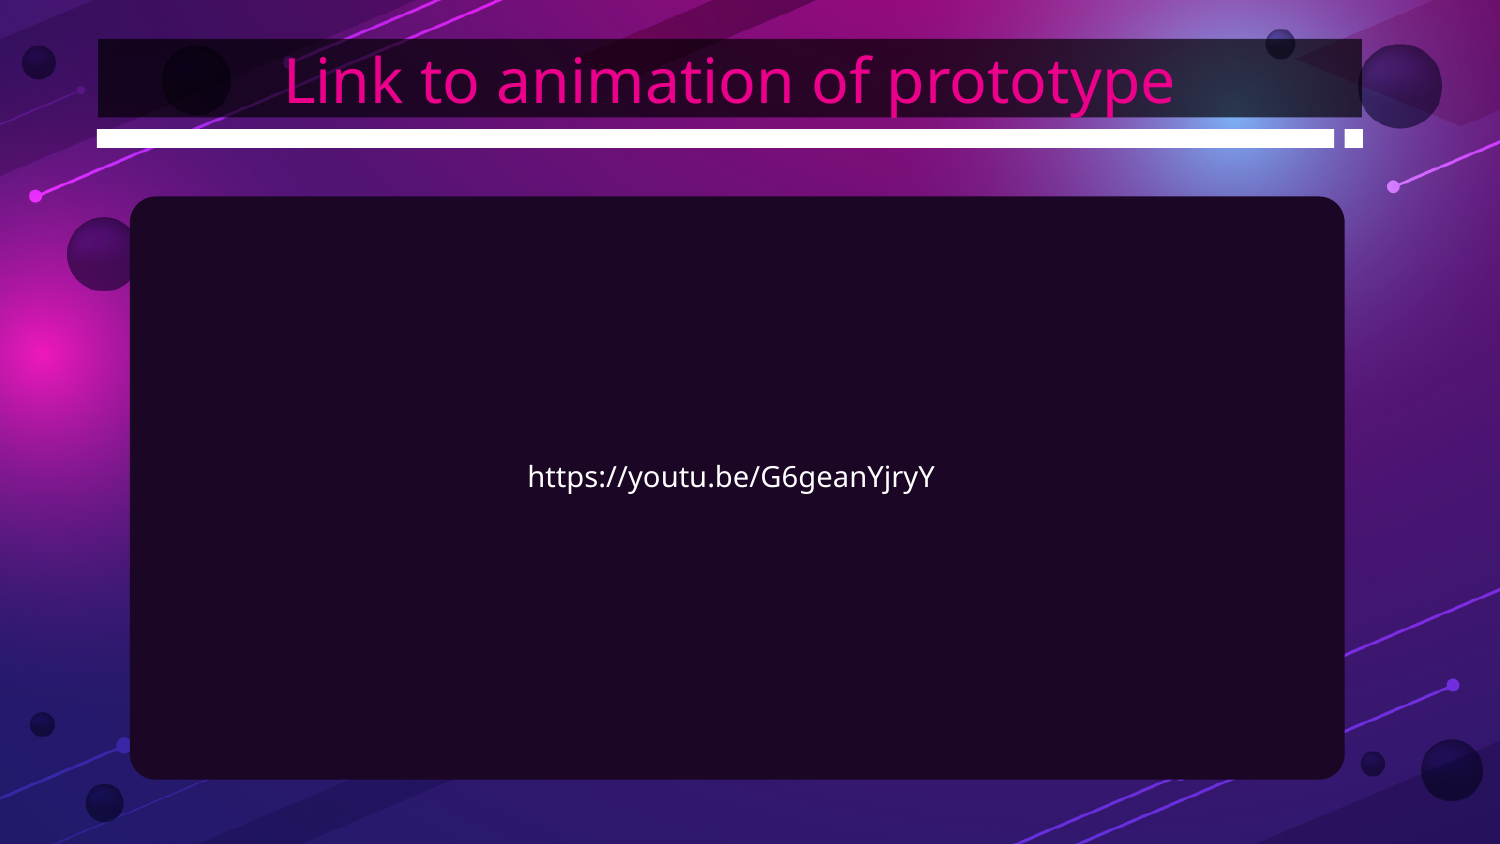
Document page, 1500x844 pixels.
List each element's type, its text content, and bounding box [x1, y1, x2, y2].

text_box [127, 194, 1347, 782]
picture [0, 0, 1500, 844]
text_box https://youtu.be/G6geanYjryY [512, 451, 1354, 506]
title Link to animation of prototype [98, 38, 1362, 118]
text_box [96, 128, 1364, 149]
